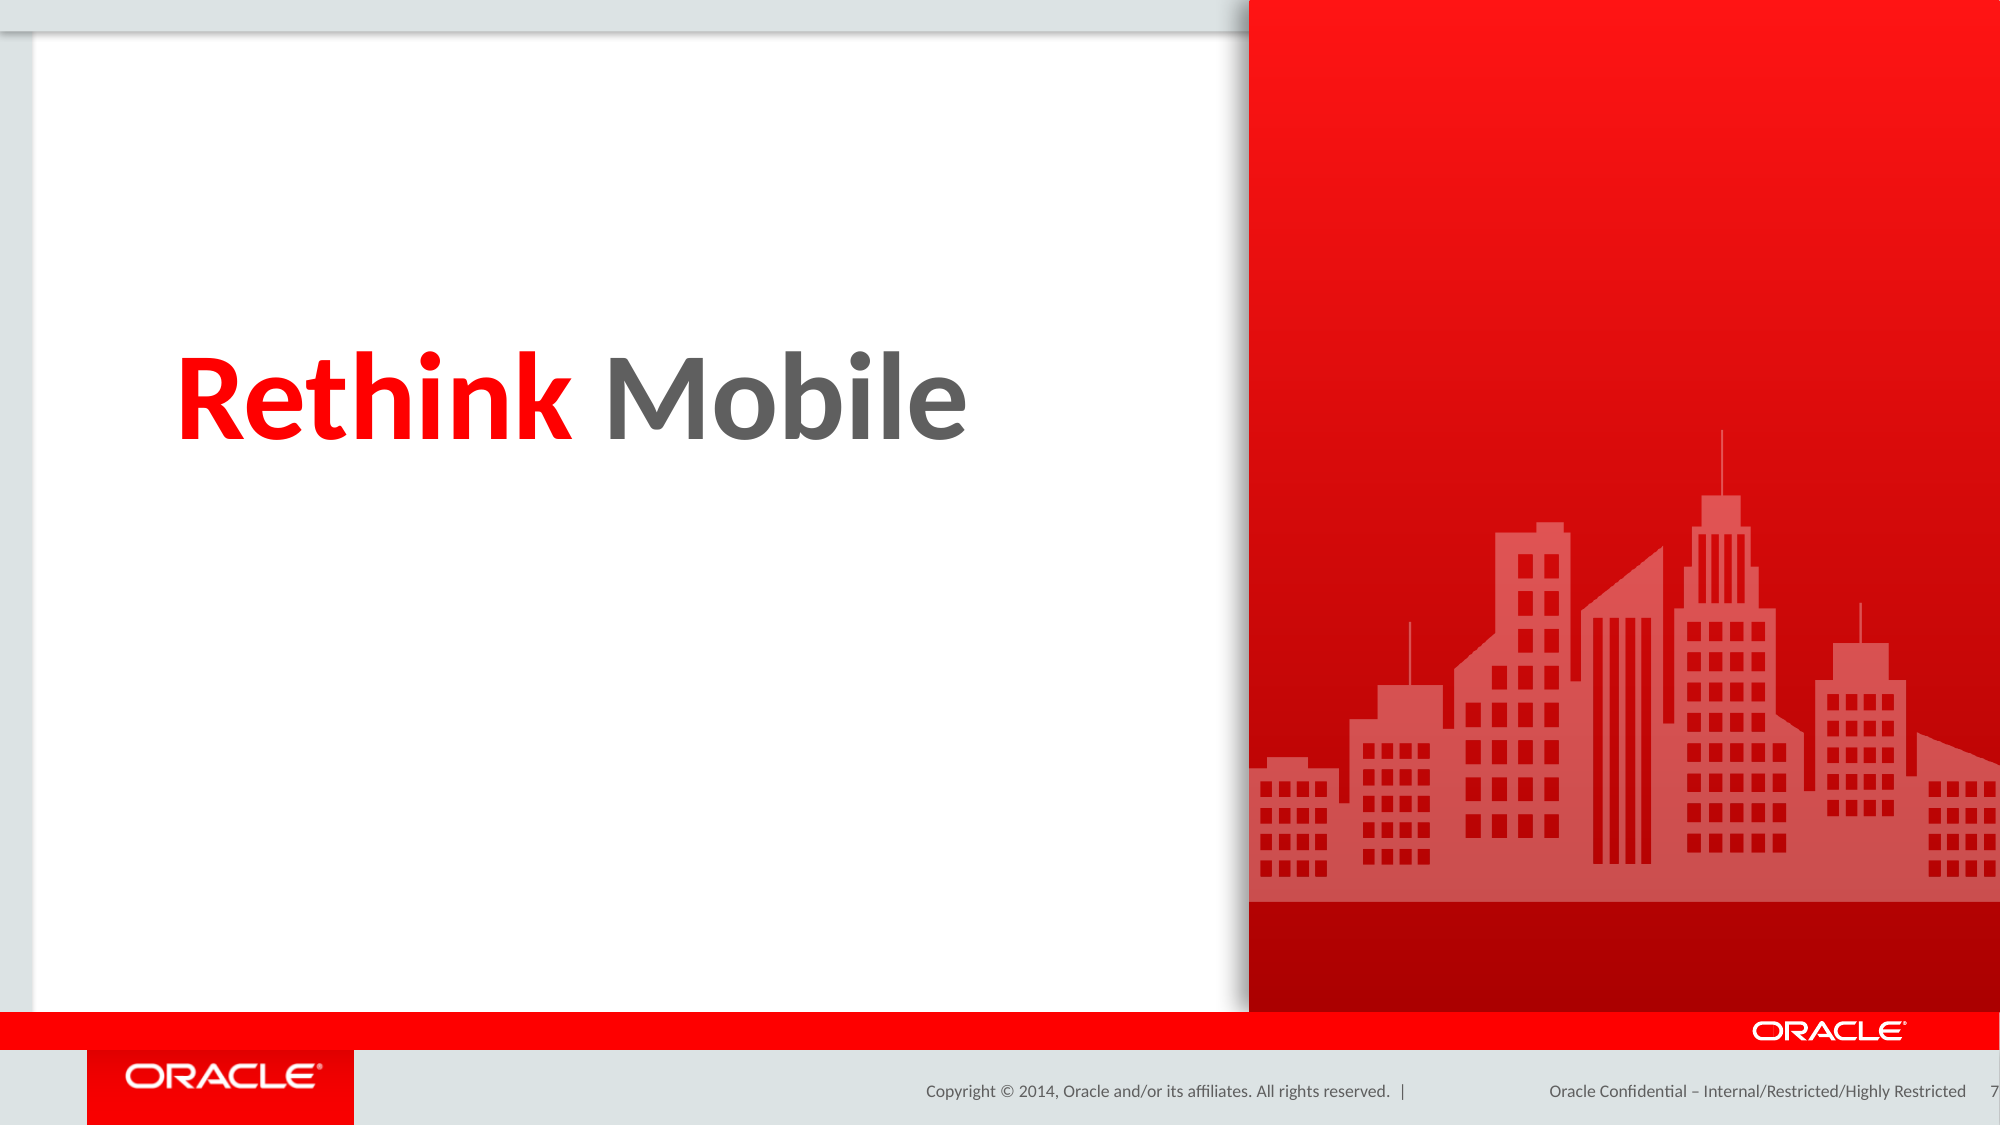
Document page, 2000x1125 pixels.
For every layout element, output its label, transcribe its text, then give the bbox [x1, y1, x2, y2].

slide_number 7 [1937, 1075, 2000, 1106]
footer Oracle Confidential – Internal/Restricted/Highly Restricted [1549, 1075, 1937, 1106]
title Rethink Mobile [175, 343, 1171, 585]
picture [0, 1012, 2000, 1125]
picture [1172, 344, 2000, 987]
